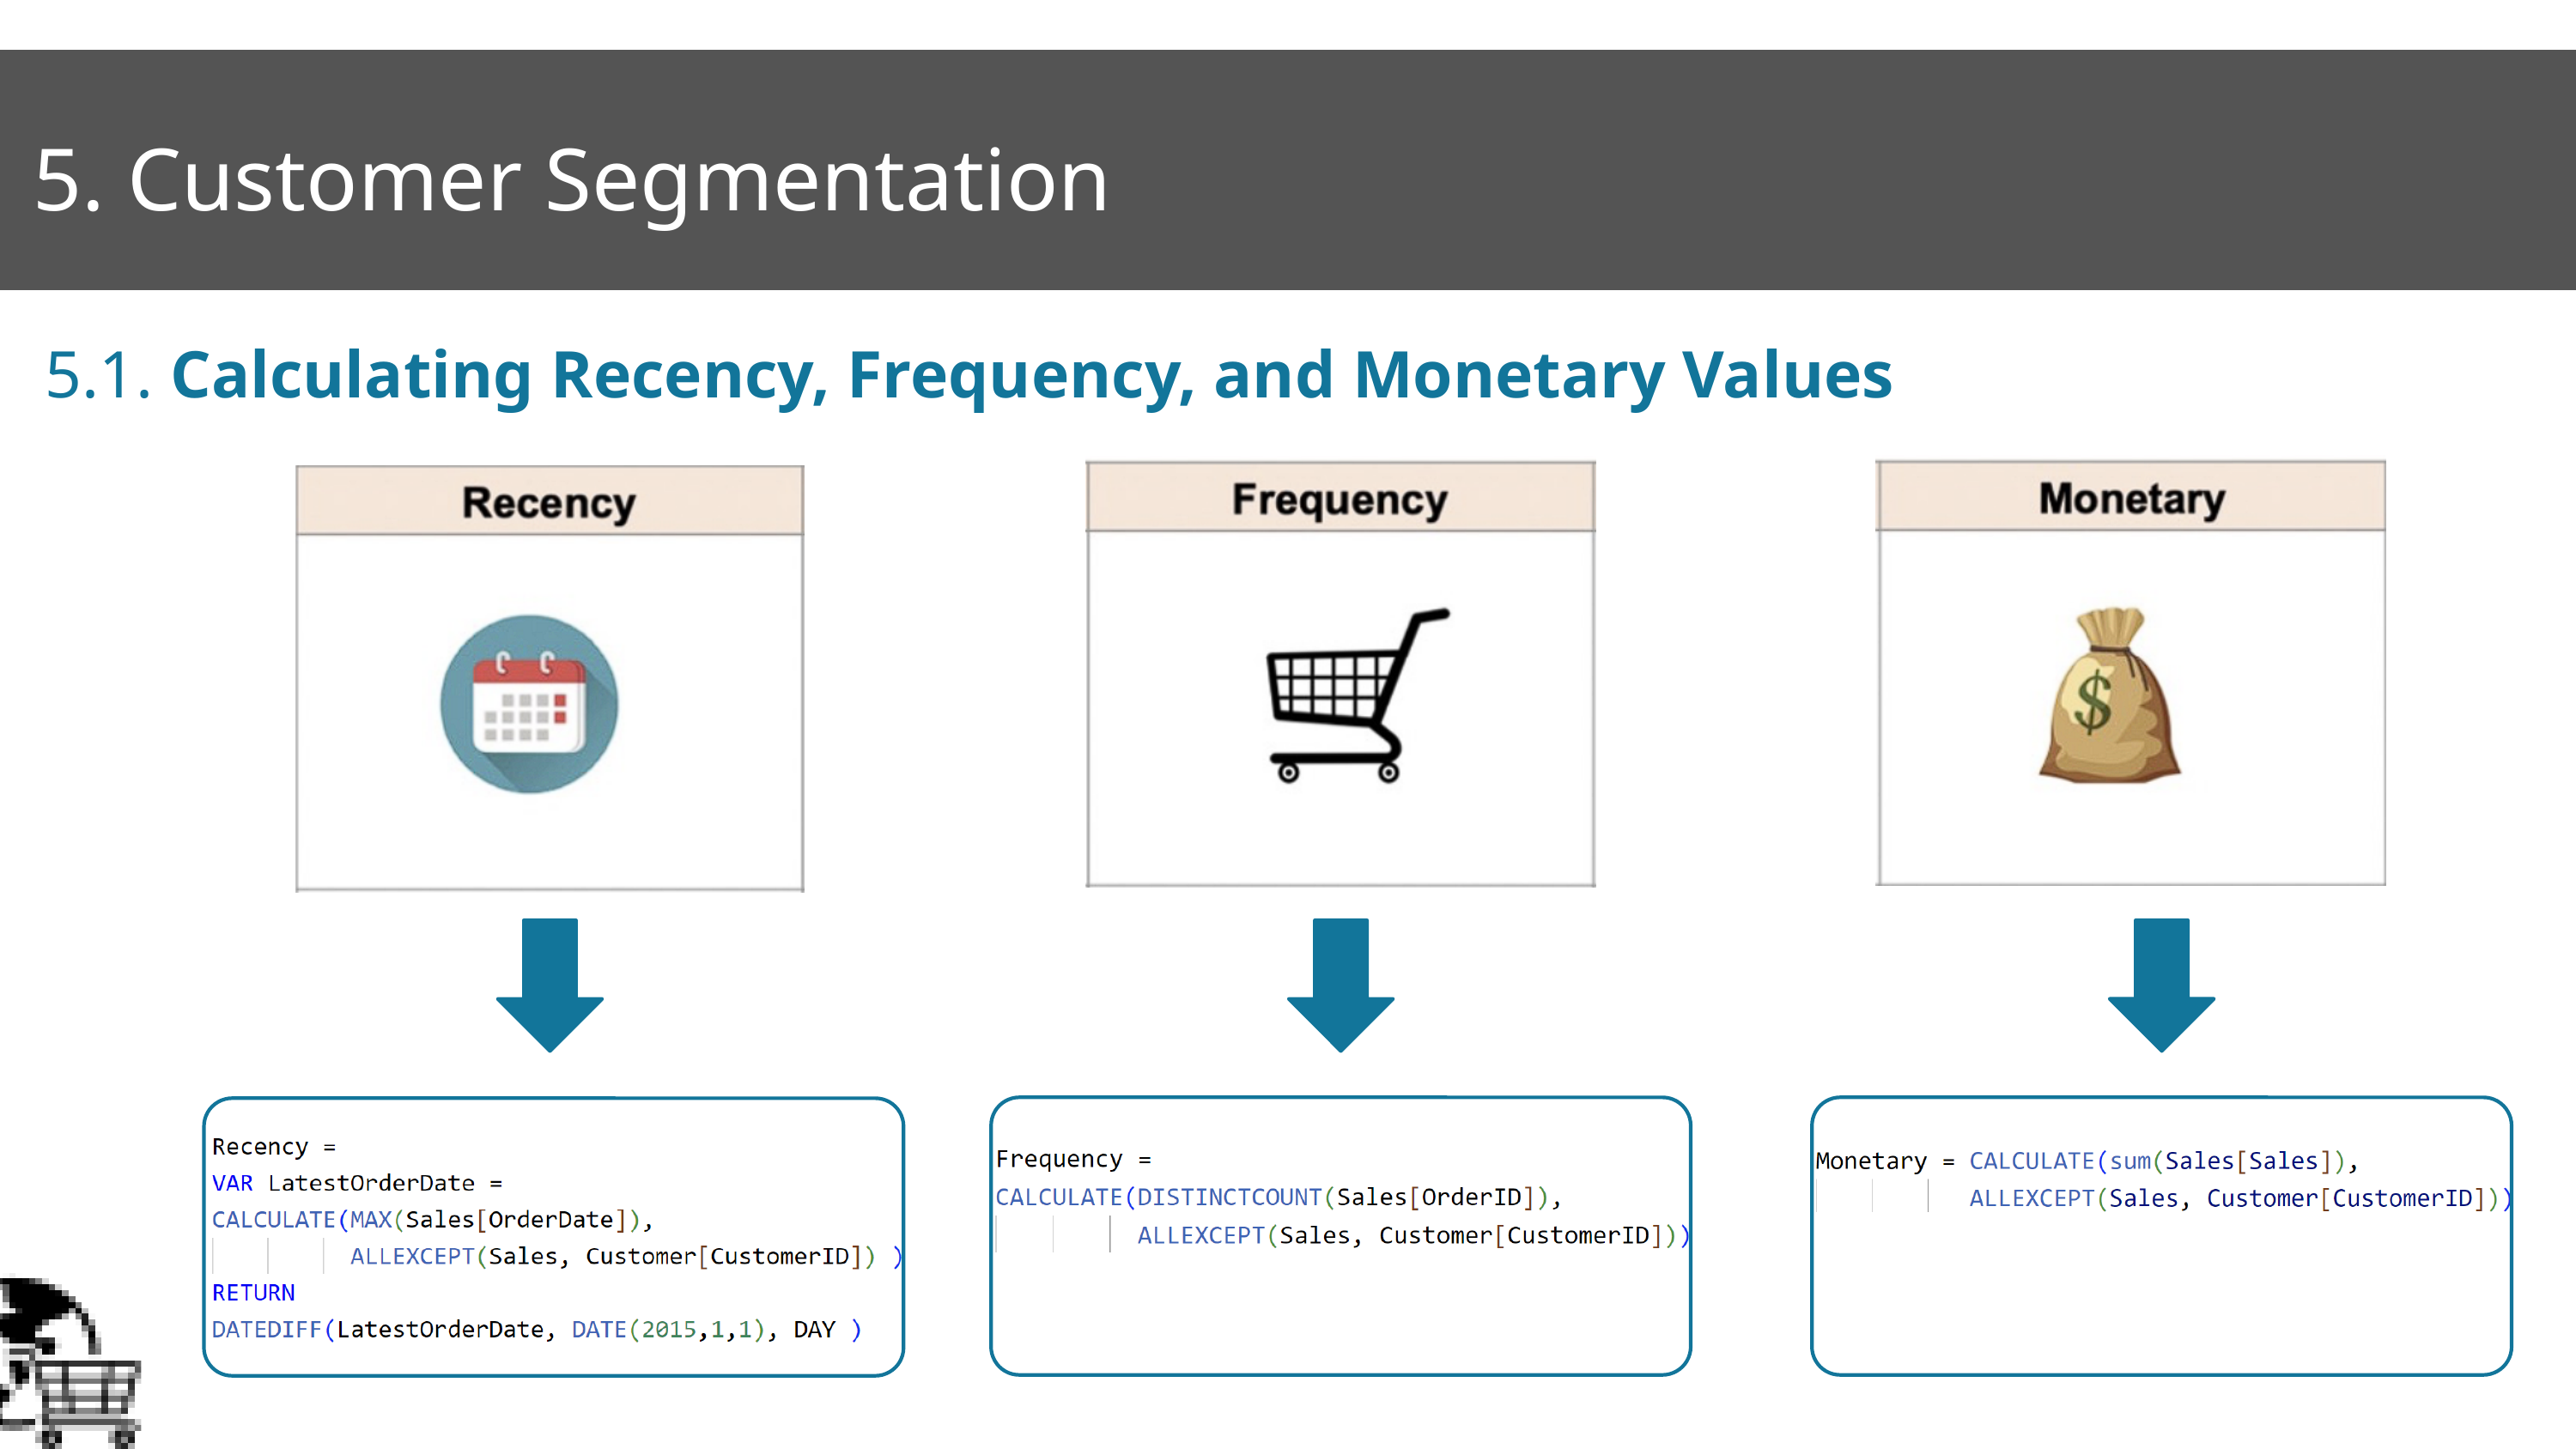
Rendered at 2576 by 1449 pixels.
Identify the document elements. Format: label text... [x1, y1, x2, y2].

picture [204, 1126, 904, 1348]
picture [1811, 1143, 2512, 1213]
text_box [202, 1096, 906, 1127]
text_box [0, 0, 2576, 291]
picture [295, 465, 805, 893]
picture [1085, 455, 1596, 888]
text_box [989, 1095, 1693, 1143]
text_box [1810, 1216, 2514, 1377]
text_box 5.1. Calculating Recency, Frequency, and Monetary Values [33, 327, 2126, 494]
text_box [989, 1258, 1693, 1377]
text_box [495, 918, 605, 1053]
text_box [202, 1351, 906, 1378]
picture [990, 1143, 1692, 1252]
text_box [1810, 1095, 2514, 1143]
text_box [2107, 918, 2216, 1053]
text_box [0, 1273, 142, 1449]
picture [1875, 454, 2386, 886]
text_box [1286, 918, 1395, 1053]
